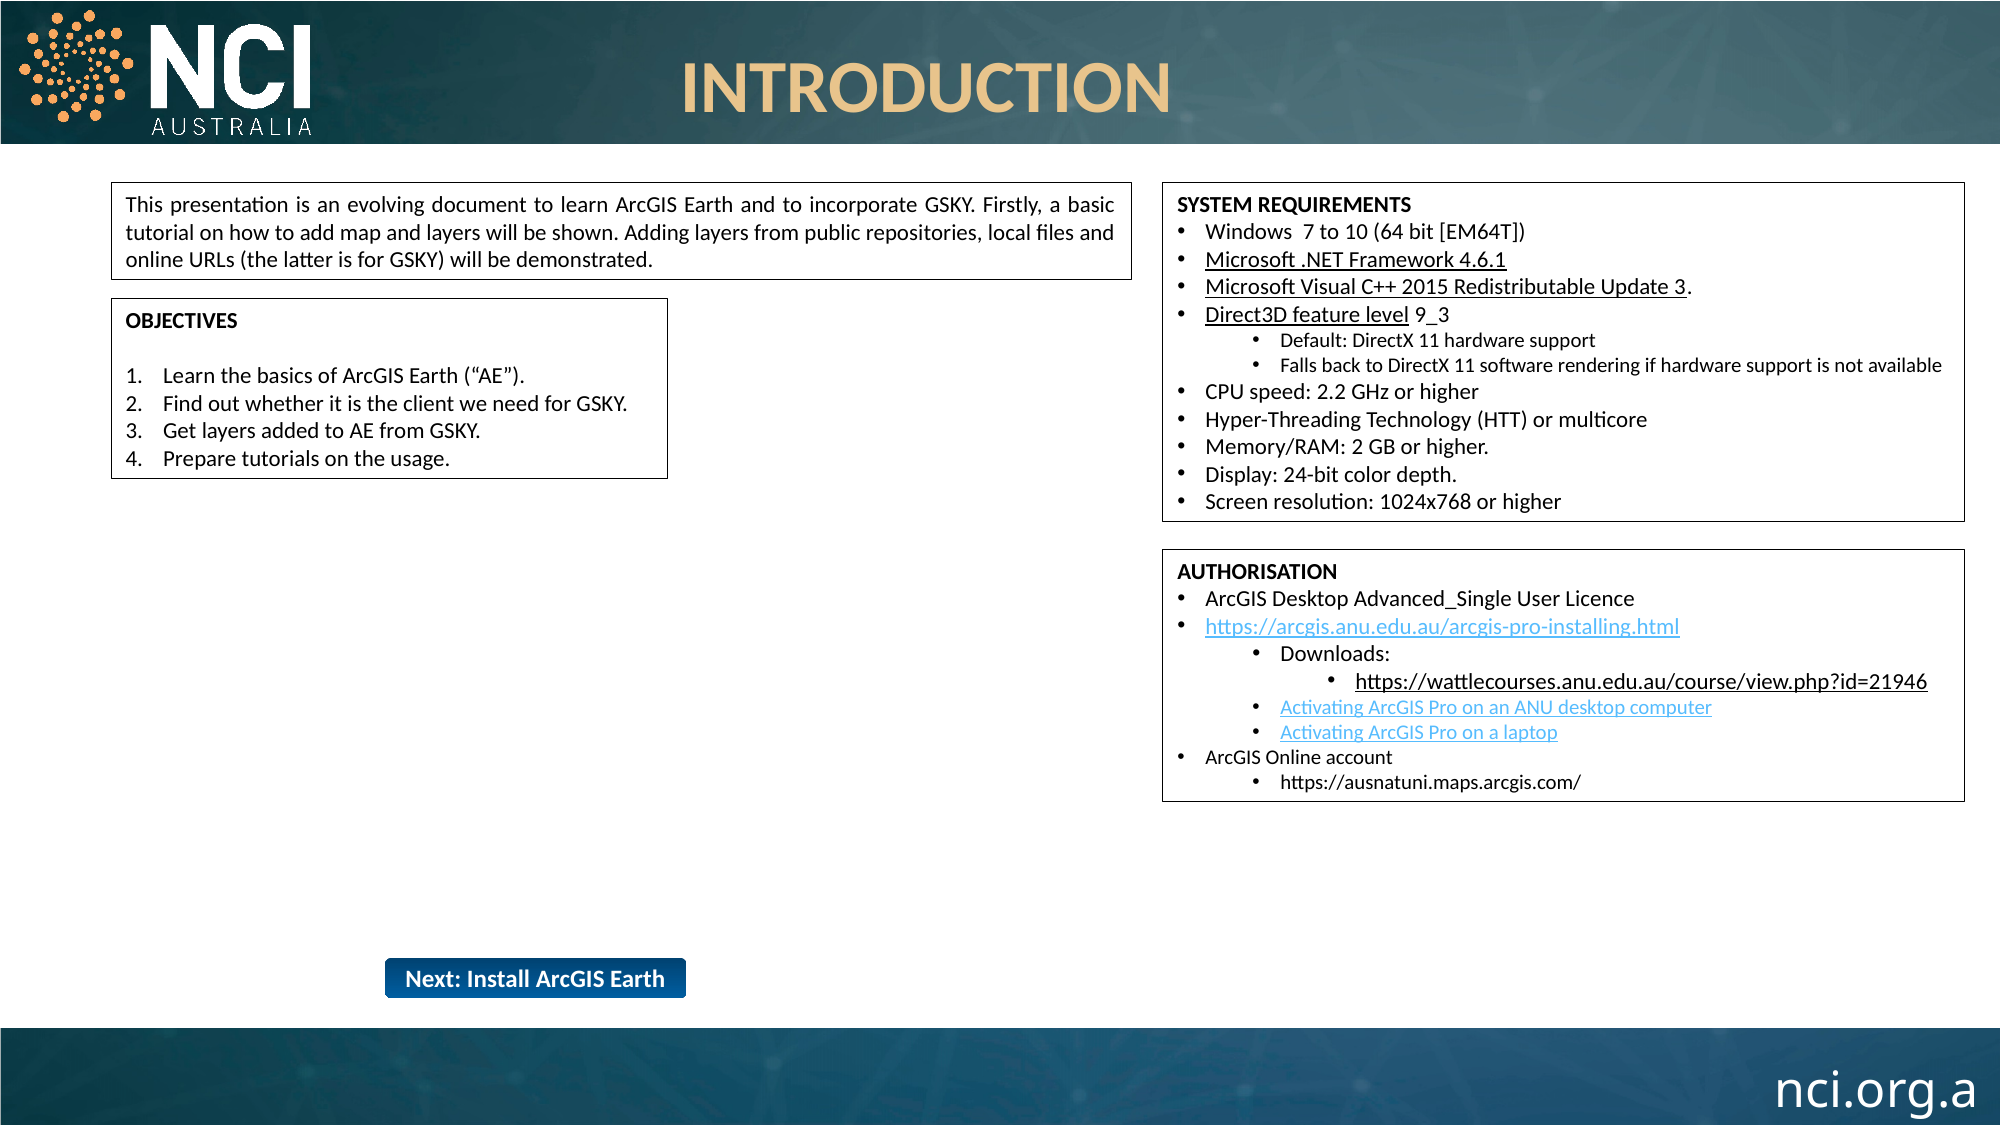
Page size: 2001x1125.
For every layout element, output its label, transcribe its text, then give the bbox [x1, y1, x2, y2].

text_box Next: Install ArcGIS Earth [383, 956, 688, 1000]
text_box This presentation is an evolving document to learn ArcGIS Earth and to incorporate GSKY. Firstly, a basic tutorial on how to add map and layers will be shown. Adding layers from public repositories, local files and online URLs (the latter is for GSKY) will be demonstrated. [110, 182, 1132, 280]
text_box OBJECTIVES Learn the basics of ArcGIS Earth (“AE”). Find out whether it is the client we need for GSKY. Get layers added to AE from GSKY. Prepare tutorials on the usage. [110, 298, 667, 479]
text_box AUTHORISATION ArcGIS Desktop Advanced_Single User Licence https://arcgis.anu.edu.au/arcgis-pro-installing.html Downloads: https://wattlecourses.anu.edu.au/course/view.php?id=21946 Activating ArcGIS Pro on an ANU desktop computer Activating ArcGIS Pro on a laptop ArcGIS Online account https://ausnatuni.maps.arcgis.com/ [1162, 549, 1965, 802]
picture [2, 1028, 2000, 1125]
picture [2, 2, 2000, 144]
text_box INTRODUCTION [334, 29, 1519, 135]
text_box SYSTEM REQUIREMENTS Windows 7 to 10 (64 bit [EM64T]) Microsoft .NET Framework 4.6.1 Microsoft Visual C++ 2015 Redistributable Update 3. Direct3D feature level 9_3 Default: DirectX 11 hardware support Falls back to DirectX 11 software rendering if hardware support is not available CPU speed: 2.2 GHz or higher Hyper-Threading Technology (HTT) or multicore Memory/RAM: 2 GB or higher. Display: 24-bit color depth. Screen resolution: 1024x768 or higher [1162, 182, 1965, 522]
